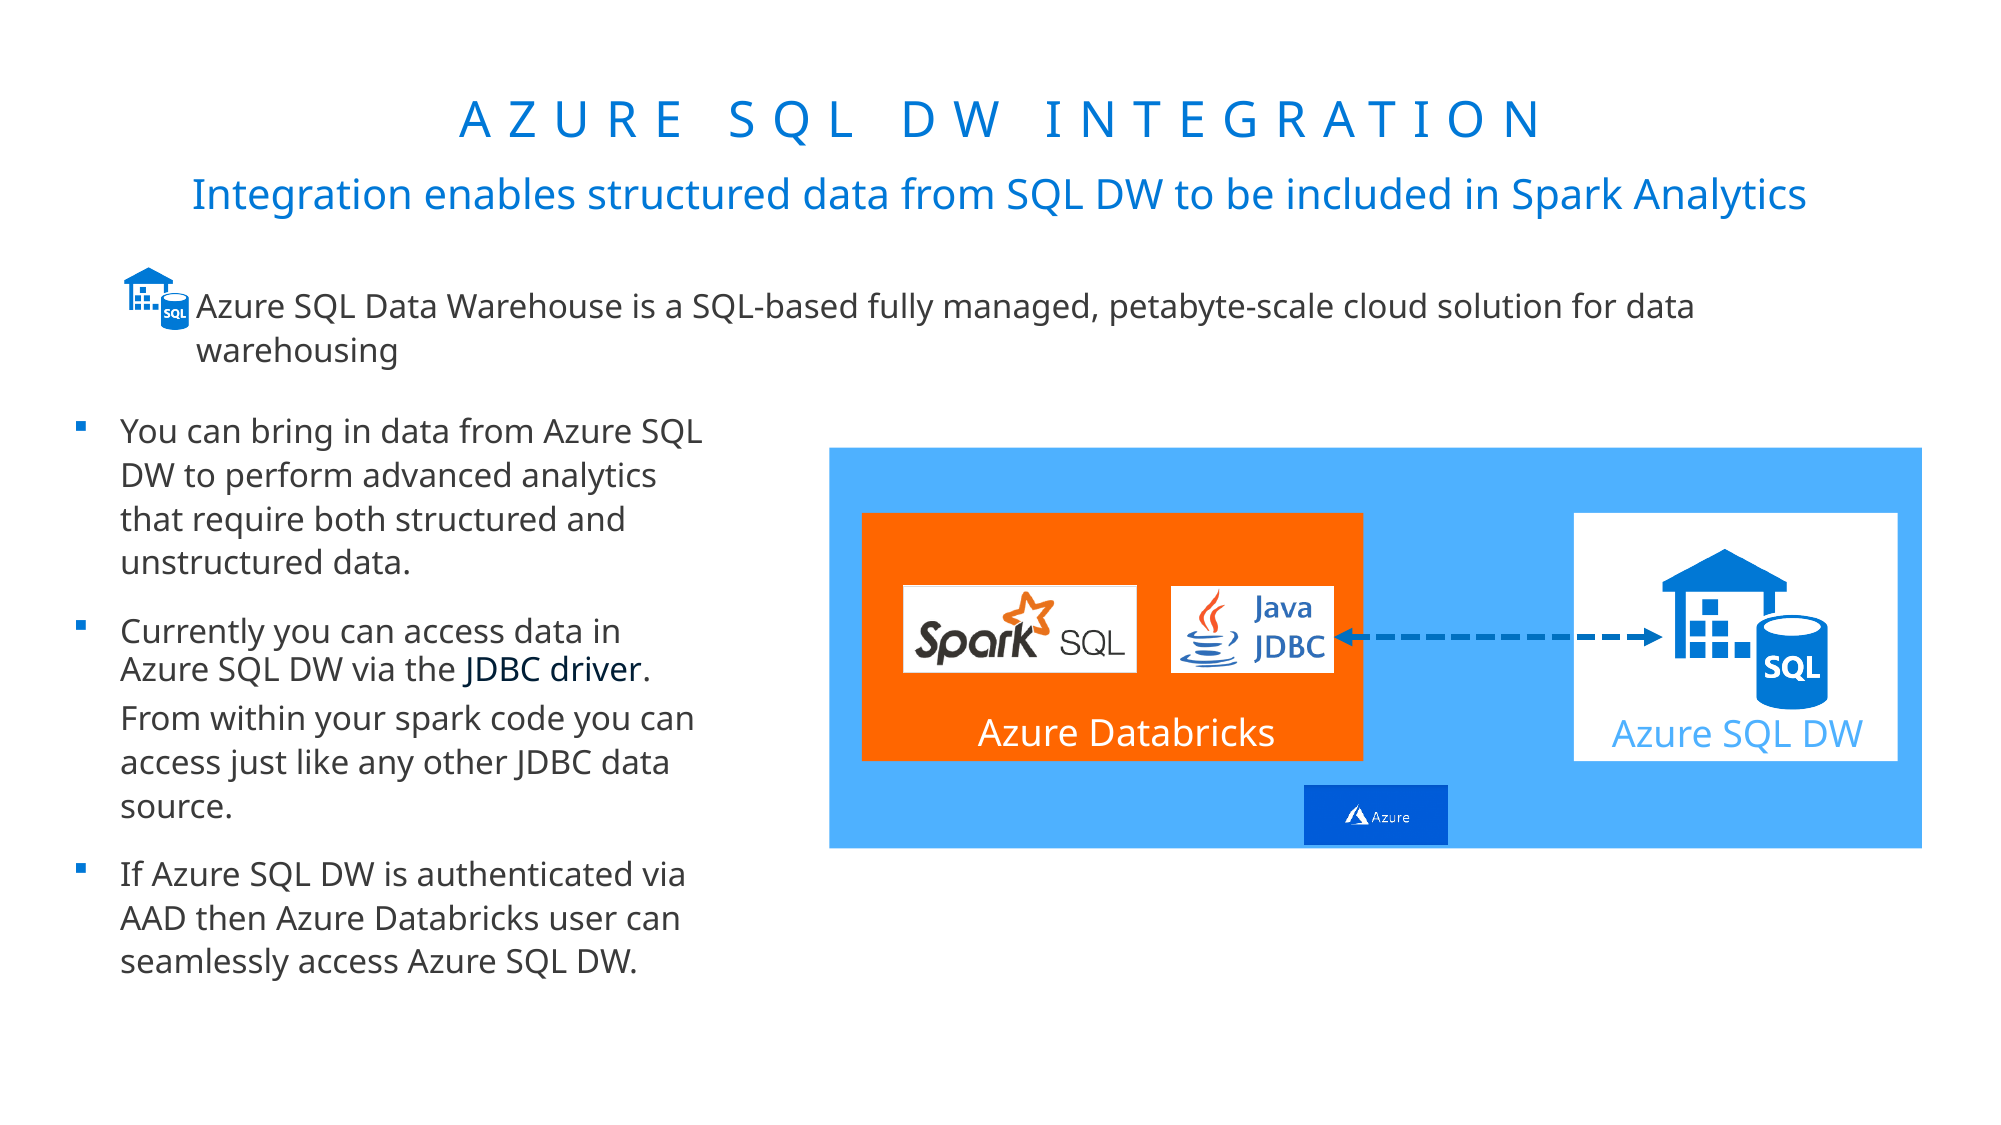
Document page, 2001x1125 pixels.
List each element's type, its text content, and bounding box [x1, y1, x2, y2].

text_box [861, 512, 1898, 784]
list Integration enables structured data from SQL DW to be included in Spark Analytics [43, 158, 1956, 234]
picture [124, 266, 189, 331]
text_box Azure SQL Data Warehouse is a SQL-based fully managed, petabyte-scale cloud solution for data warehousing [166, 258, 1844, 393]
text_box You can bring in data from Azure SQL DW to perform advanced analytics that require both structured and unstructured data. Currently you can access data in Azure SQL DW via the JDBC driver. From within your spark code you can access just like any other JDBC data source. If Azure SQL DW is authenticated via AAD then Azure Databricks user can seamlessly access Azure SQL DW. [43, 382, 747, 1004]
title Azure SQL DW Integration [44, 47, 1957, 196]
text_box [829, 447, 1923, 849]
picture [1304, 785, 1448, 845]
